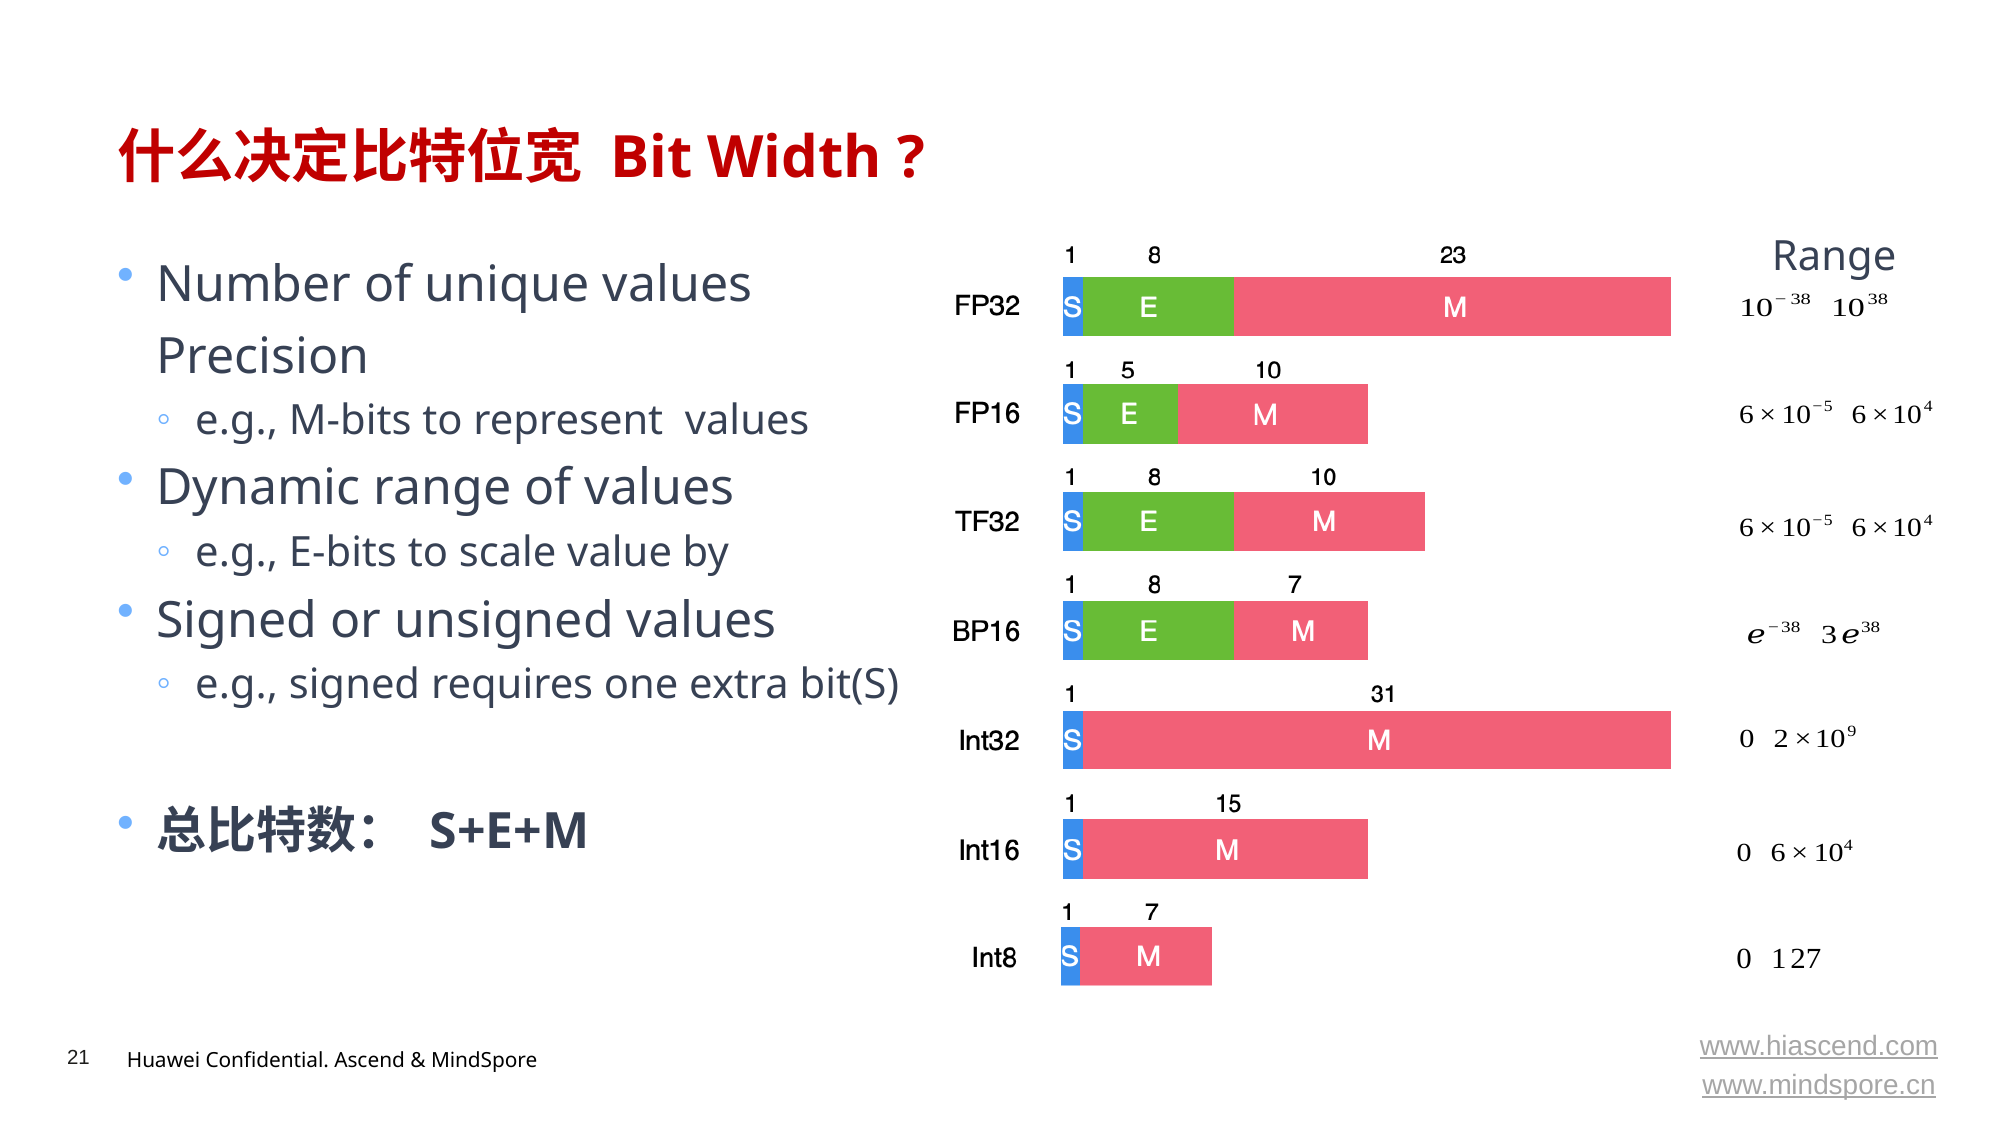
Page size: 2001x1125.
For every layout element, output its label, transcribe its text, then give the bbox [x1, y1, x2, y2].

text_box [941, 107, 1943, 986]
title 什么决定比特位宽 Bit Width ? [102, 111, 936, 209]
